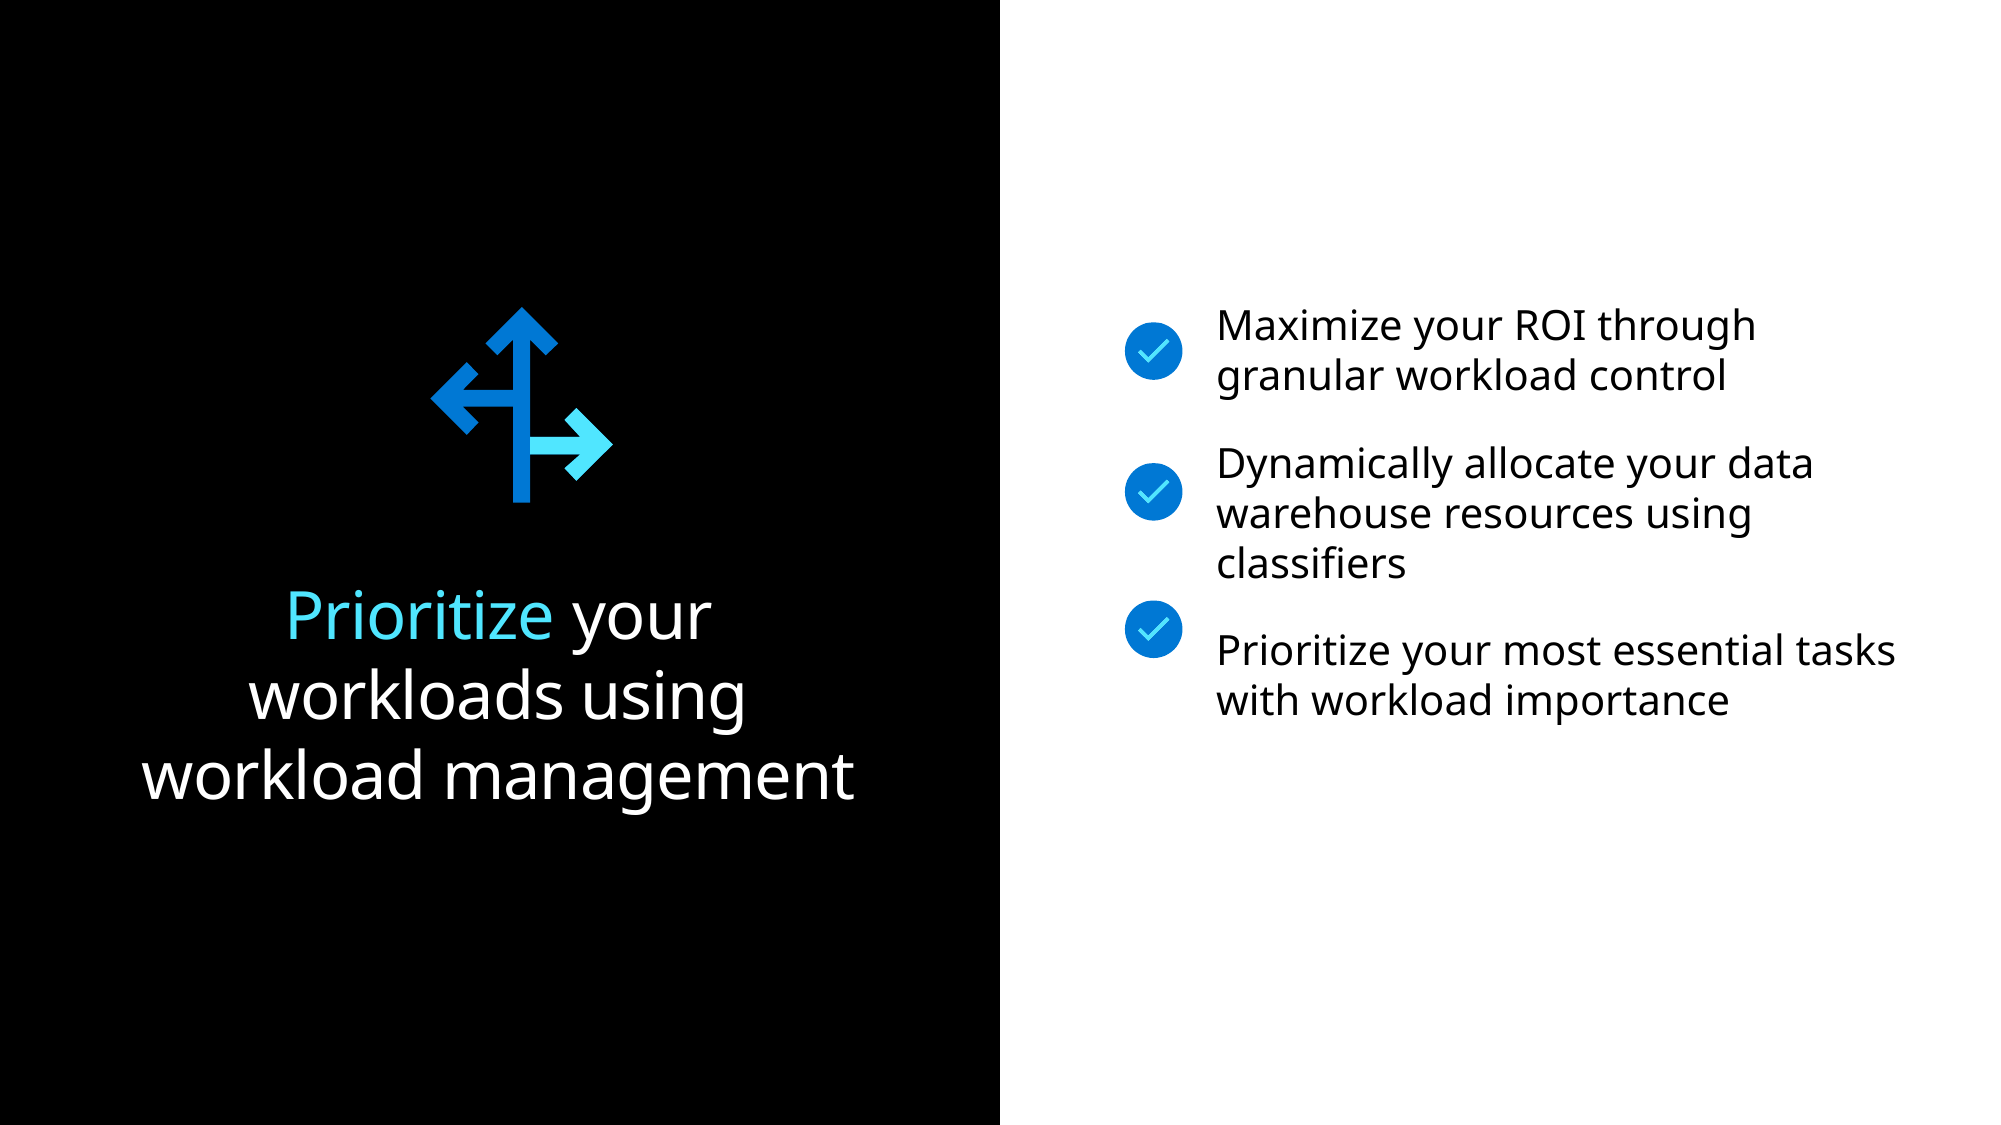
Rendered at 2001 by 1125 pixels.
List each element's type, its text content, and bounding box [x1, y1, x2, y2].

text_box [1124, 600, 1183, 659]
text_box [1124, 462, 1183, 521]
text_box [430, 306, 614, 503]
title Prioritize your workloads using workload management [13, 571, 1000, 815]
text_box Maximize your ROI through granular workload control Dynamically allocate your data warehouse resources using classifiers Prioritize your most essential tasks with workload importance [1149, 298, 1909, 724]
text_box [1124, 322, 1183, 381]
